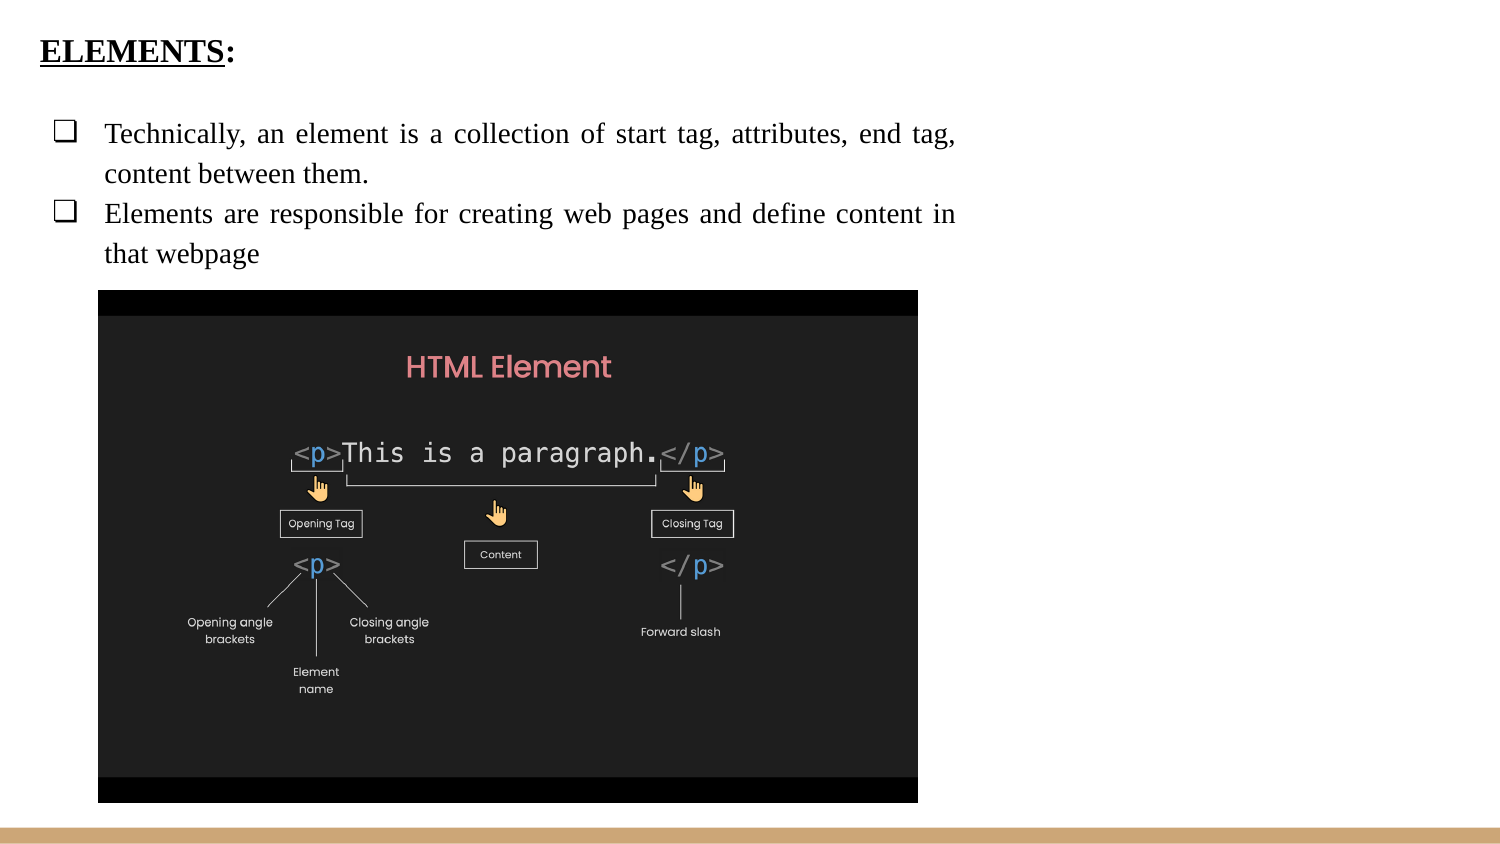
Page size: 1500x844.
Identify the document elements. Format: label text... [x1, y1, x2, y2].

picture [98, 290, 918, 803]
text_box Technically, an element is a collection of start tag, attributes, end tag, content between them. Elements are responsible for creating web pages and define content in that webpage [14, 94, 972, 285]
text_box ELEMENTS: [24, 14, 263, 85]
